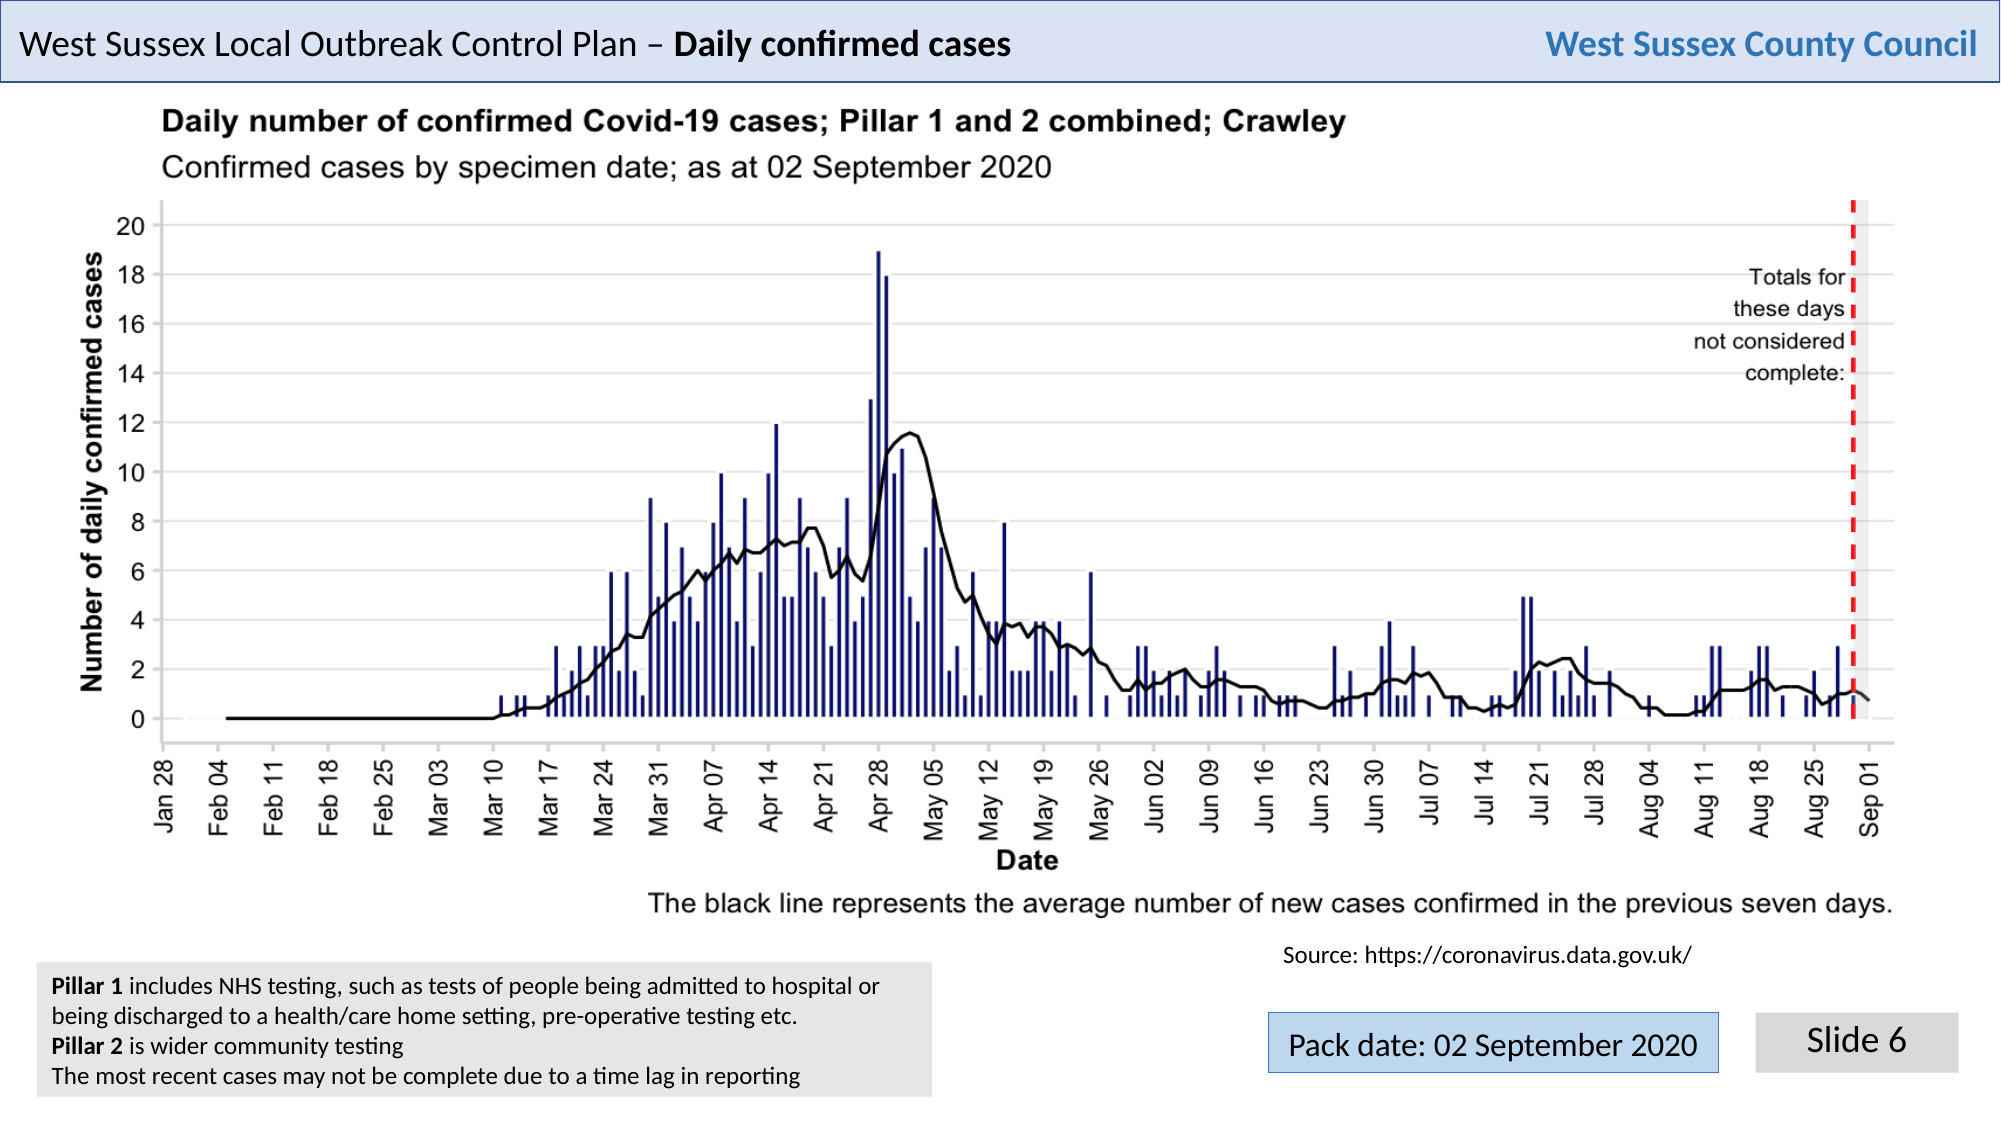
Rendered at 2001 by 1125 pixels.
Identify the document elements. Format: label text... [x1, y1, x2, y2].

picture [63, 91, 1912, 935]
list Source: https://coronavirus.data.gov.uk/ [1268, 935, 1912, 995]
list Slide 6 [1755, 1012, 1959, 1073]
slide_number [1268, 1012, 1719, 1073]
